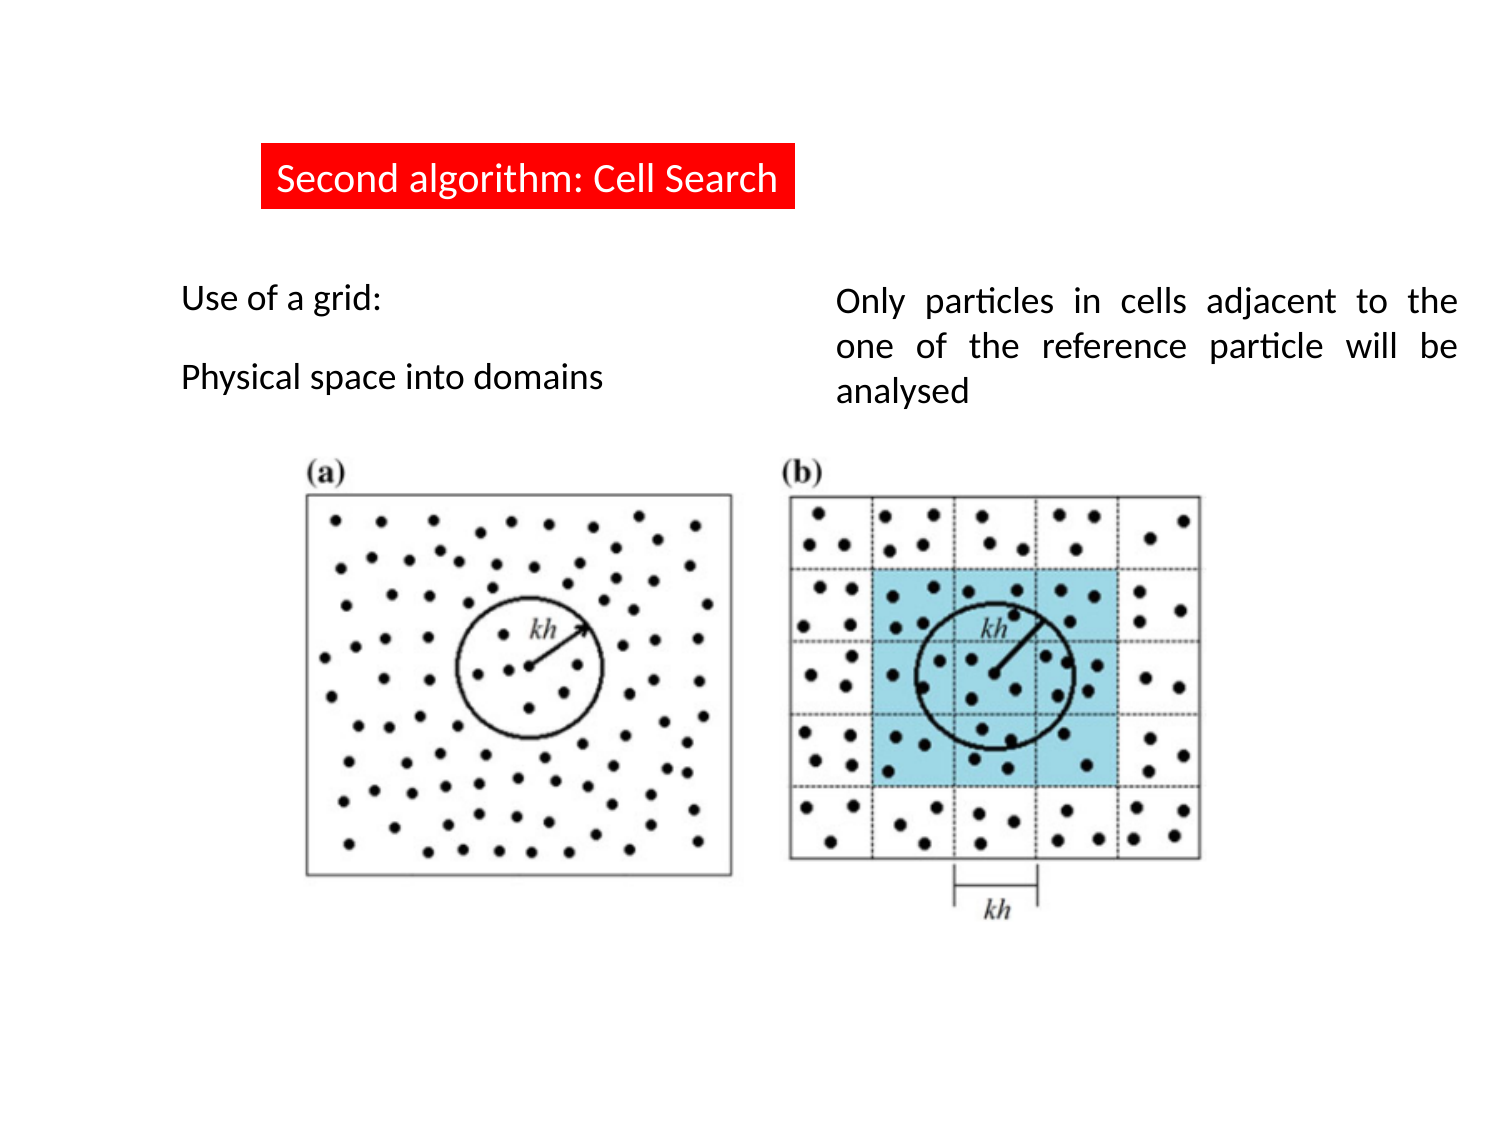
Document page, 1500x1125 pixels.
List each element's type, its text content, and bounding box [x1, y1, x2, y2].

text_box Physical space into domains [166, 344, 648, 405]
text_box Use of a grid: [166, 265, 423, 326]
picture [281, 442, 1210, 930]
text_box Only particles in cells adjacent to the one of the reference particle will be analysed [821, 269, 1474, 419]
text_box Second algorithm: Cell Search [261, 143, 795, 209]
